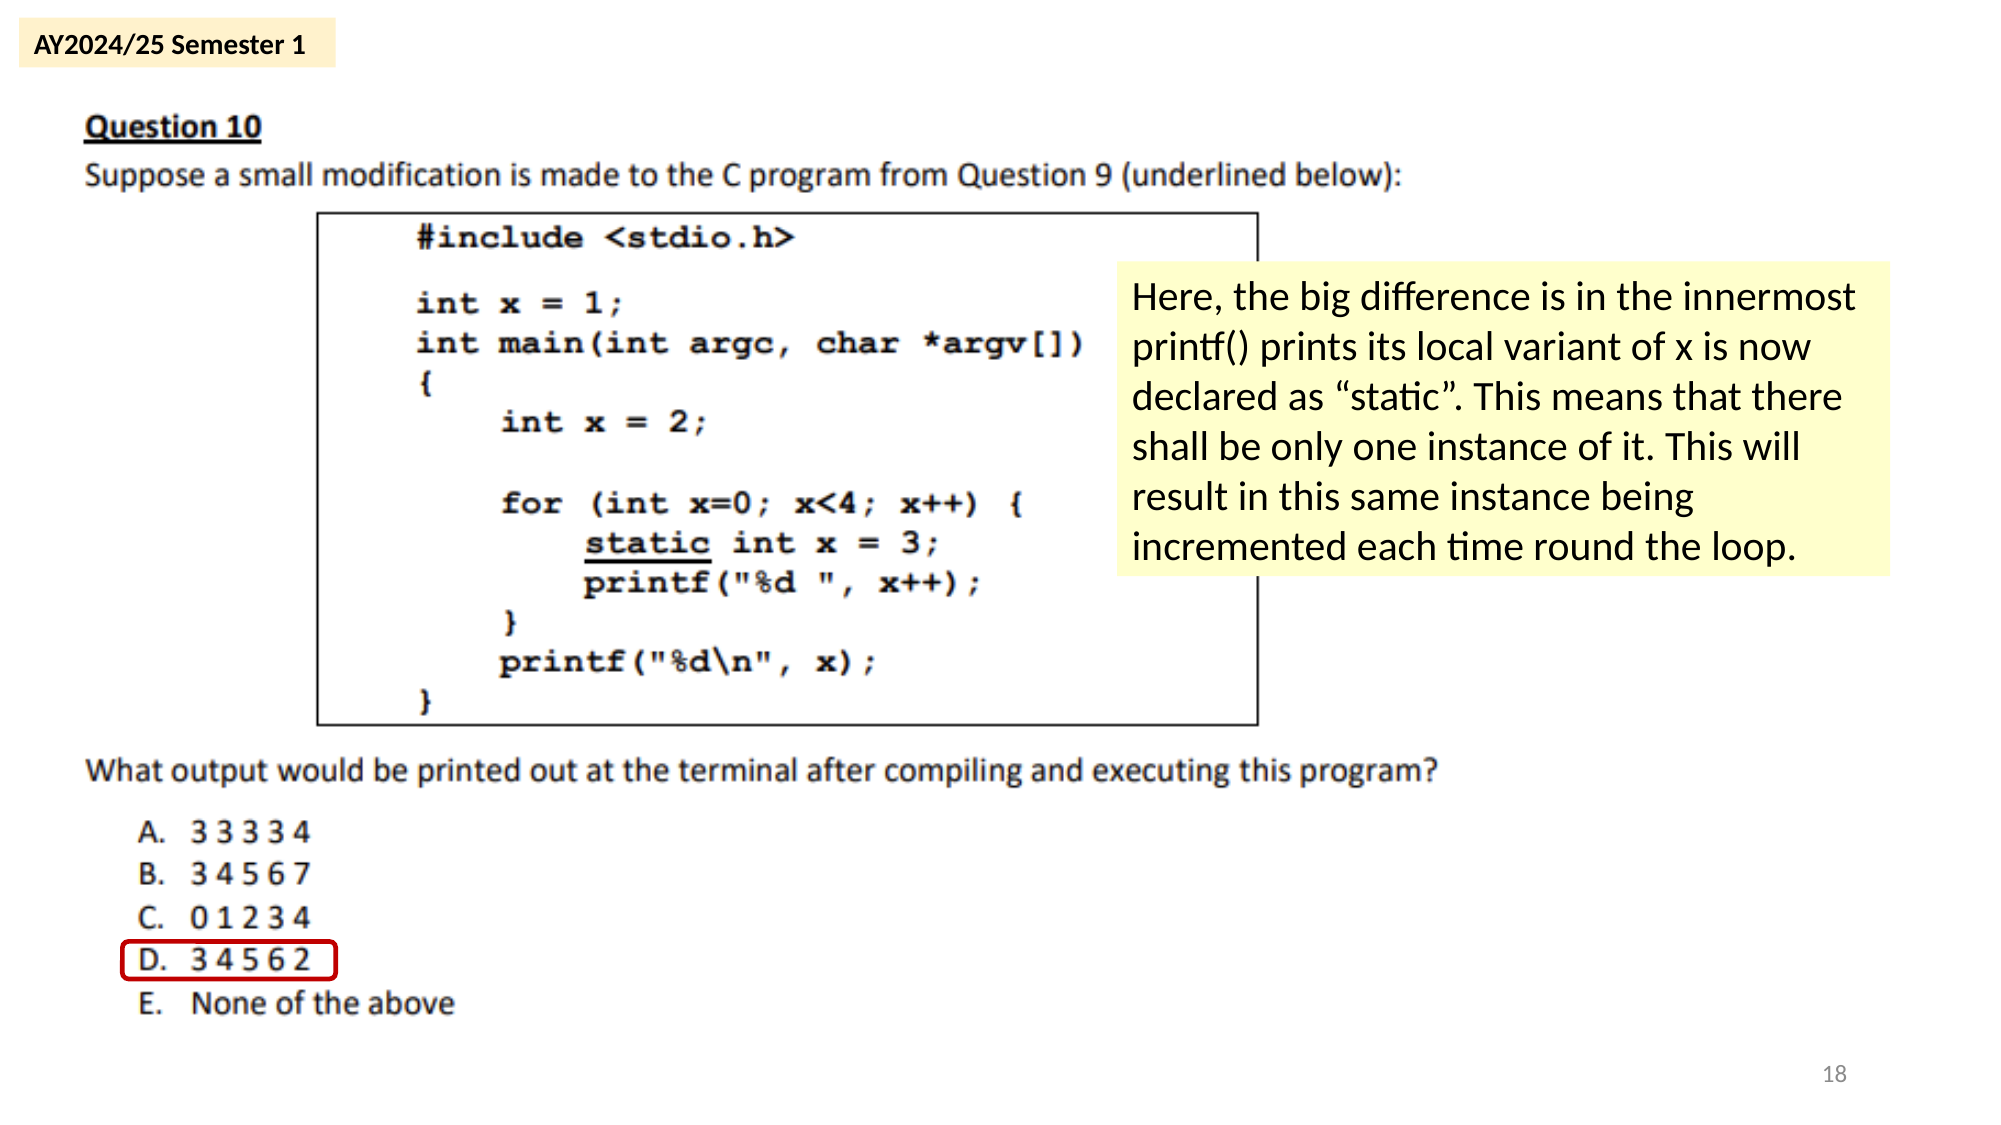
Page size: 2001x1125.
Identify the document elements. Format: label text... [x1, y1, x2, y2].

text_box Here, the big difference is in the innermost printf() prints its local variant of x is now declared as “static”. This means that there shall be only one instance of it. This will result in this same instance being incremented each time round the loop. [1476, 261, 1891, 577]
slide_number 18 [1412, 1042, 1863, 1103]
text_box AY2024/25 Semester 1 [19, 17, 336, 68]
picture [63, 90, 1476, 1043]
